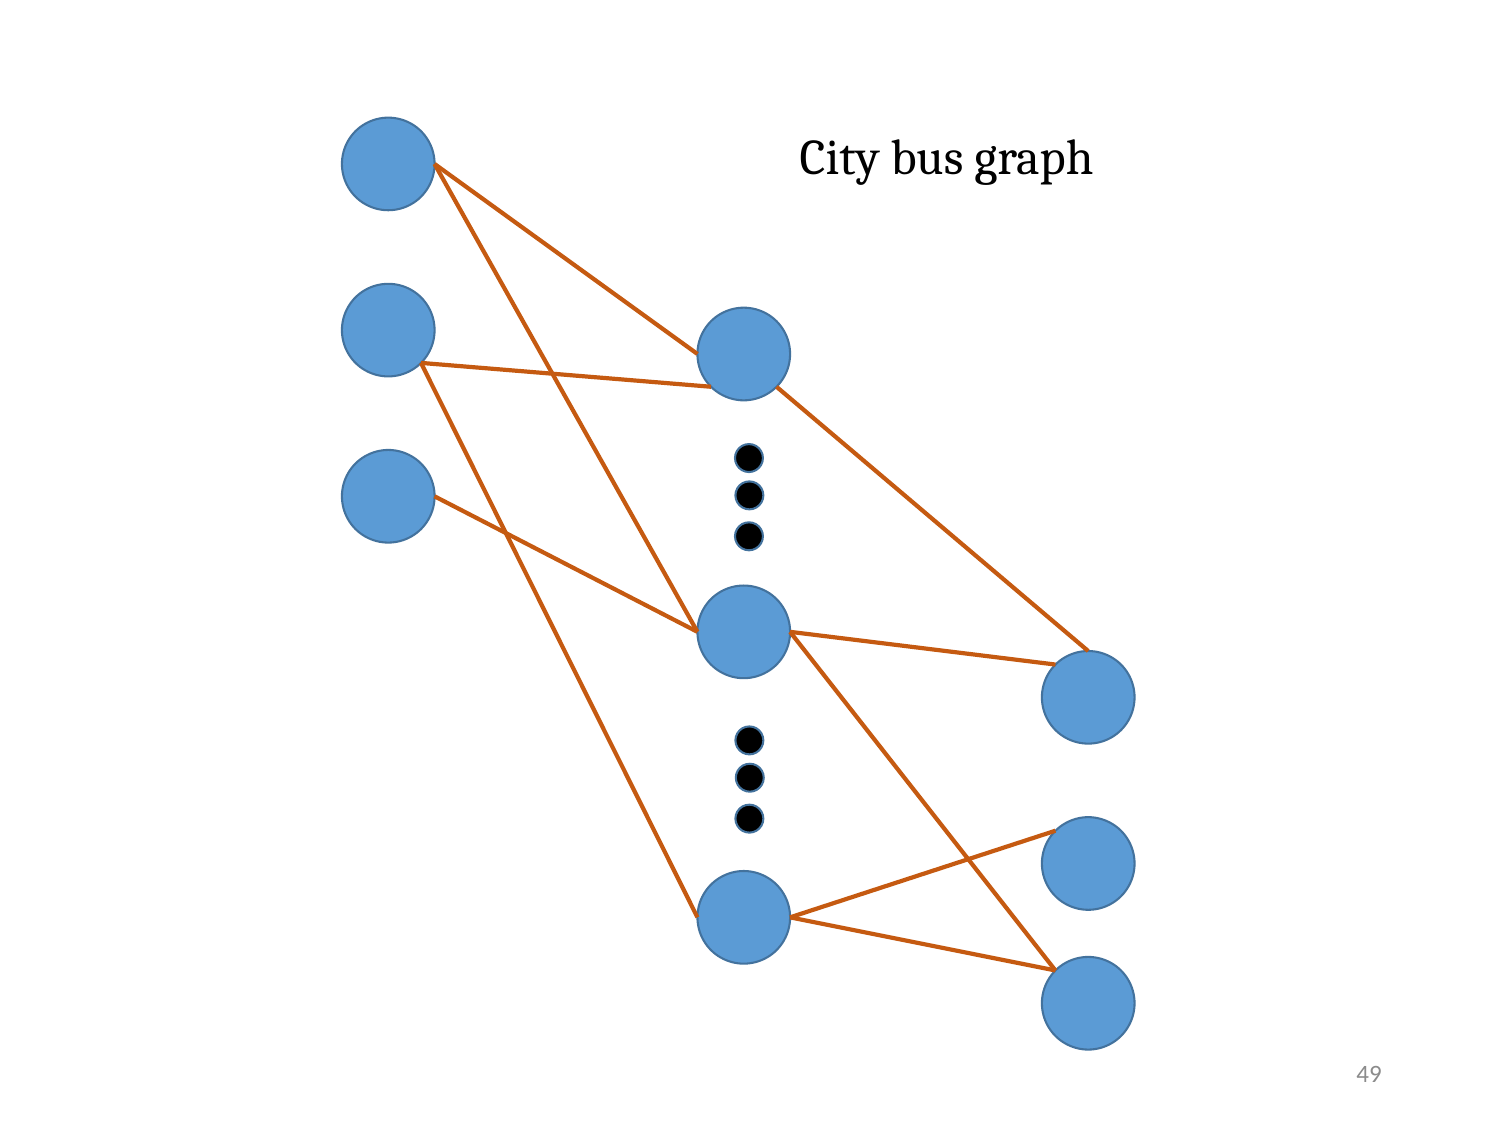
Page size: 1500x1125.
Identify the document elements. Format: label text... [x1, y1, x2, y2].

text_box [340, 282, 434, 378]
text_box [340, 448, 420, 544]
text_box [696, 869, 790, 965]
text_box [1040, 955, 1136, 1042]
text_box [733, 443, 764, 474]
text_box [734, 803, 765, 834]
text_box City bus graph [784, 117, 1109, 193]
text_box [698, 306, 792, 402]
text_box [420, 362, 698, 918]
text_box [698, 584, 788, 680]
text_box [340, 116, 436, 212]
text_box [734, 725, 765, 756]
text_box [434, 163, 698, 362]
slide_number 49 [1059, 1042, 1397, 1103]
text_box [734, 480, 765, 511]
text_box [776, 386, 1089, 651]
text_box [733, 521, 764, 552]
text_box [1056, 816, 1136, 911]
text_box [434, 496, 698, 632]
text_box [734, 762, 765, 793]
text_box [1056, 650, 1136, 745]
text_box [698, 362, 711, 387]
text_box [790, 631, 1056, 971]
